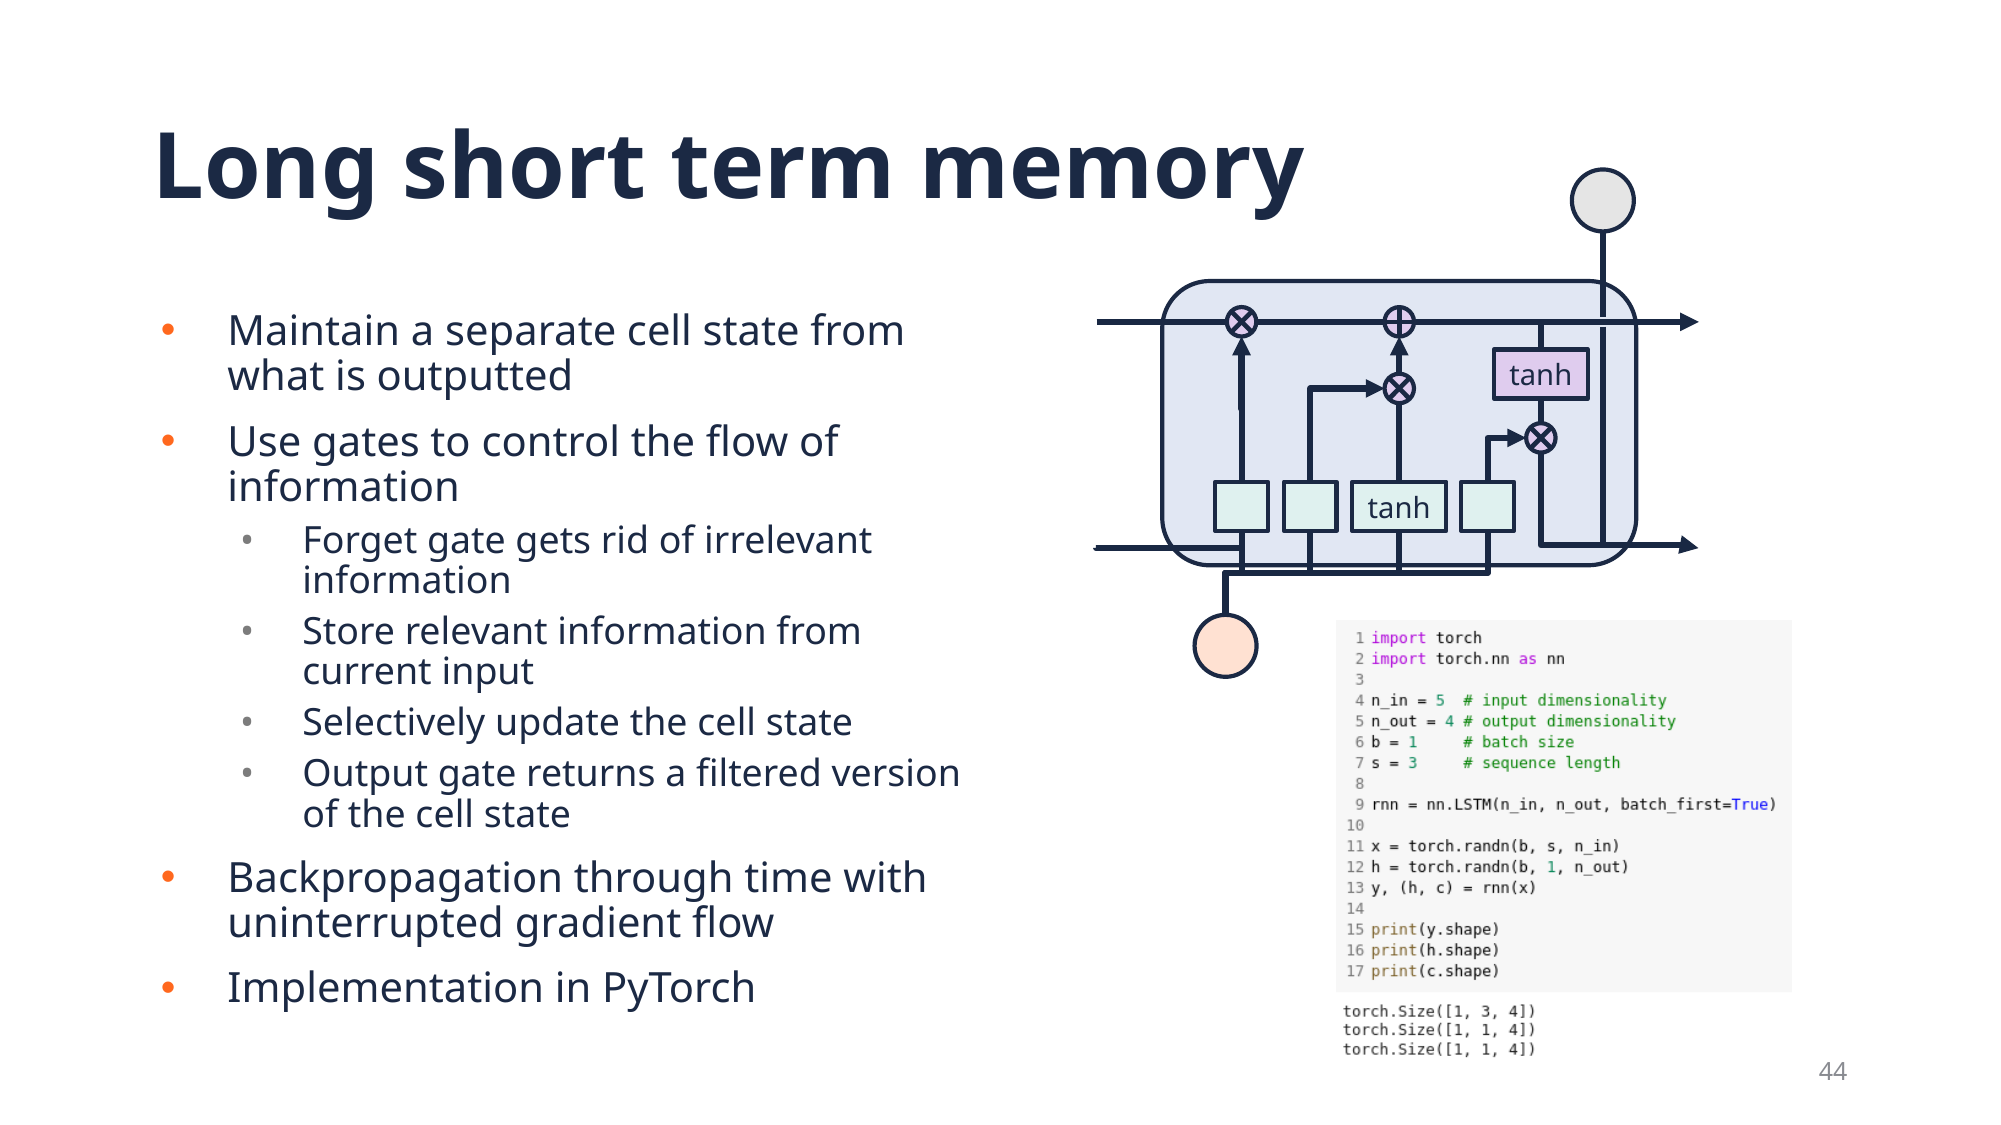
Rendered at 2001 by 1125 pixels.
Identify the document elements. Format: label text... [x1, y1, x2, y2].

picture [1336, 620, 1792, 1068]
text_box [1088, 169, 1704, 678]
title Long short term memory [137, 59, 1863, 278]
slide_number 44 [1412, 1042, 1863, 1103]
list Maintain a separate cell state from what is outputted Use gates to control the flow of information Forget gate gets rid of irrelevant information Store relevant information from current input Selectively update the cell state Output gate returns a filtered version of the cell state Backpropagation through time with uninterrupted gradient flow Implementation in PyTorch [137, 302, 1000, 1004]
